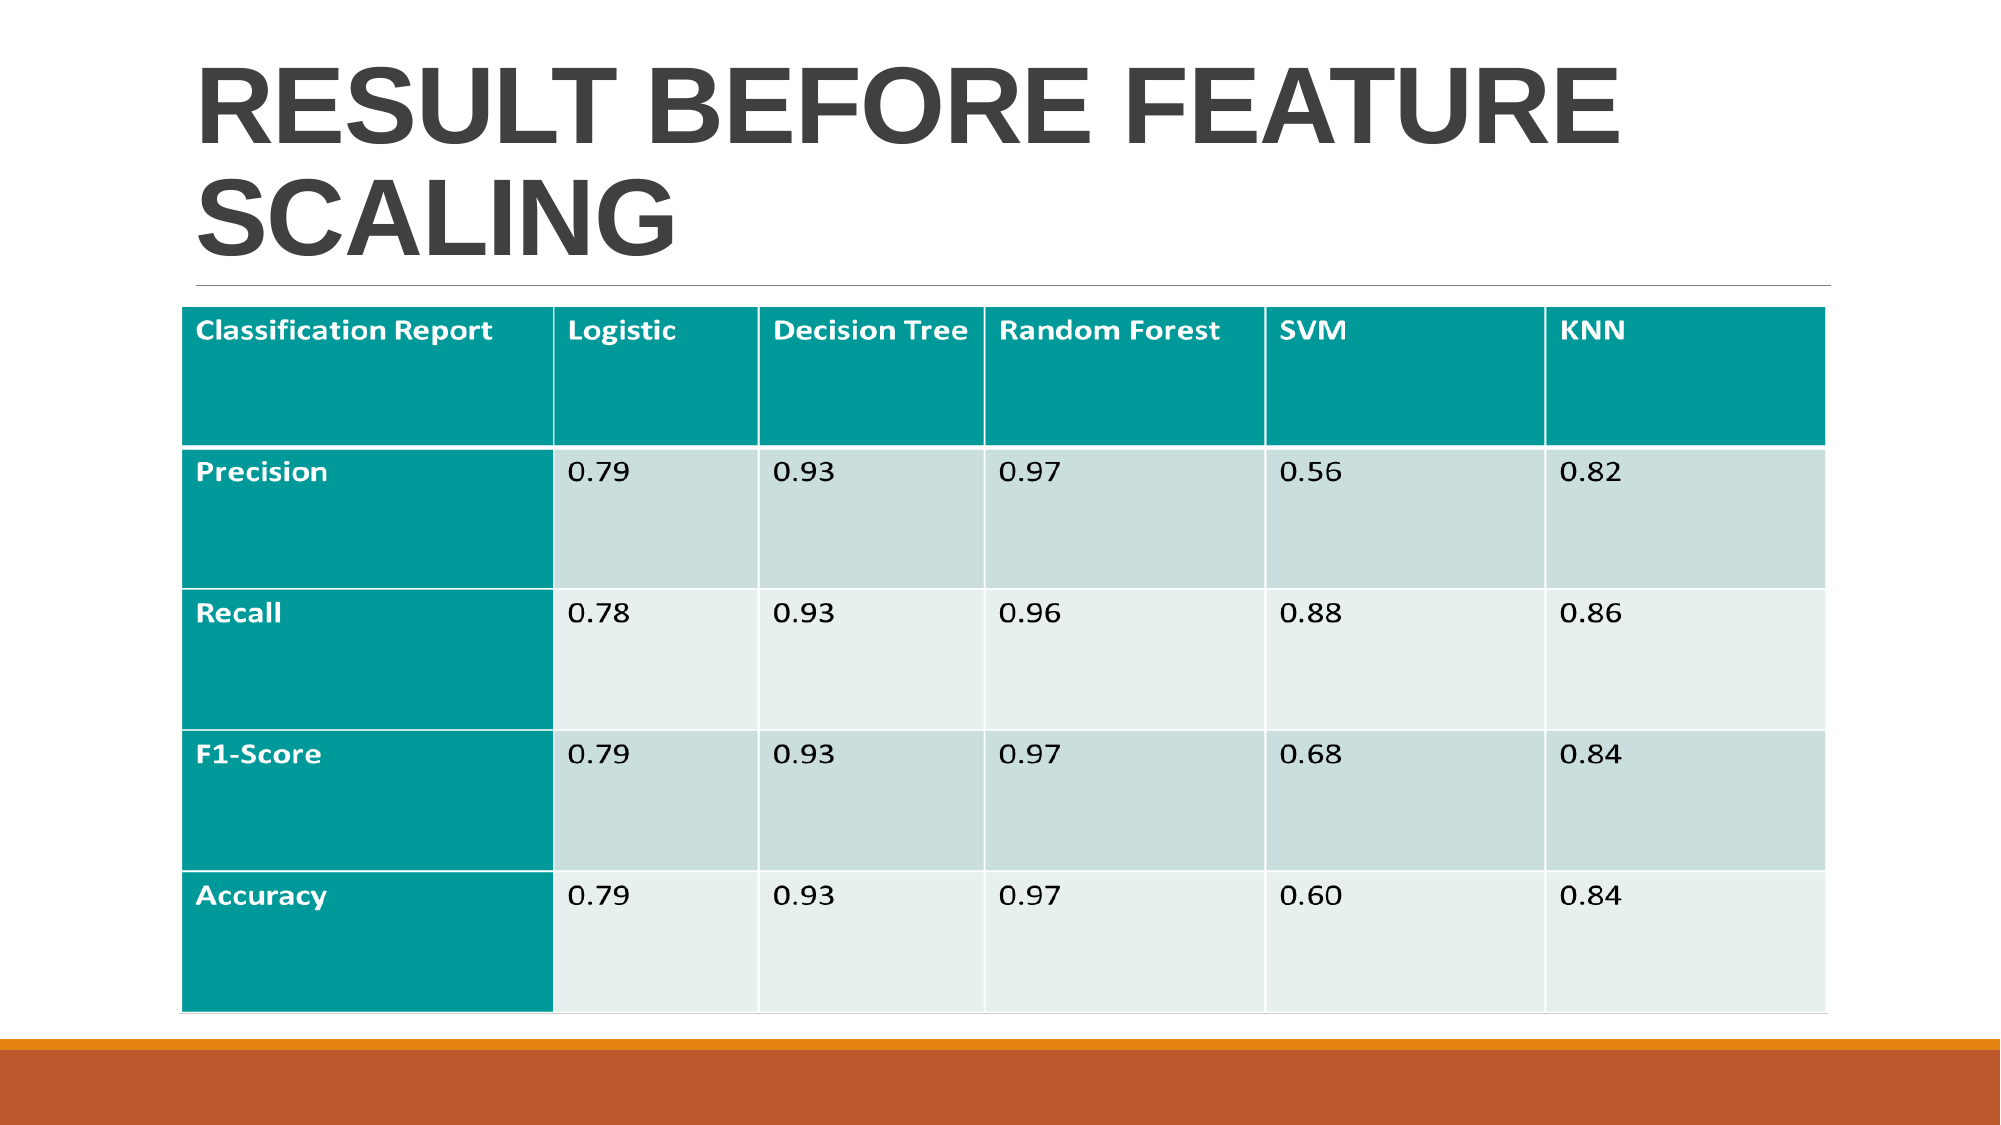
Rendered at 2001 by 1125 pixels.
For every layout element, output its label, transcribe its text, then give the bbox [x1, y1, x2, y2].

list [179, 301, 1831, 1015]
title Result BEFORE FEATURE SCALING [180, 47, 1830, 285]
